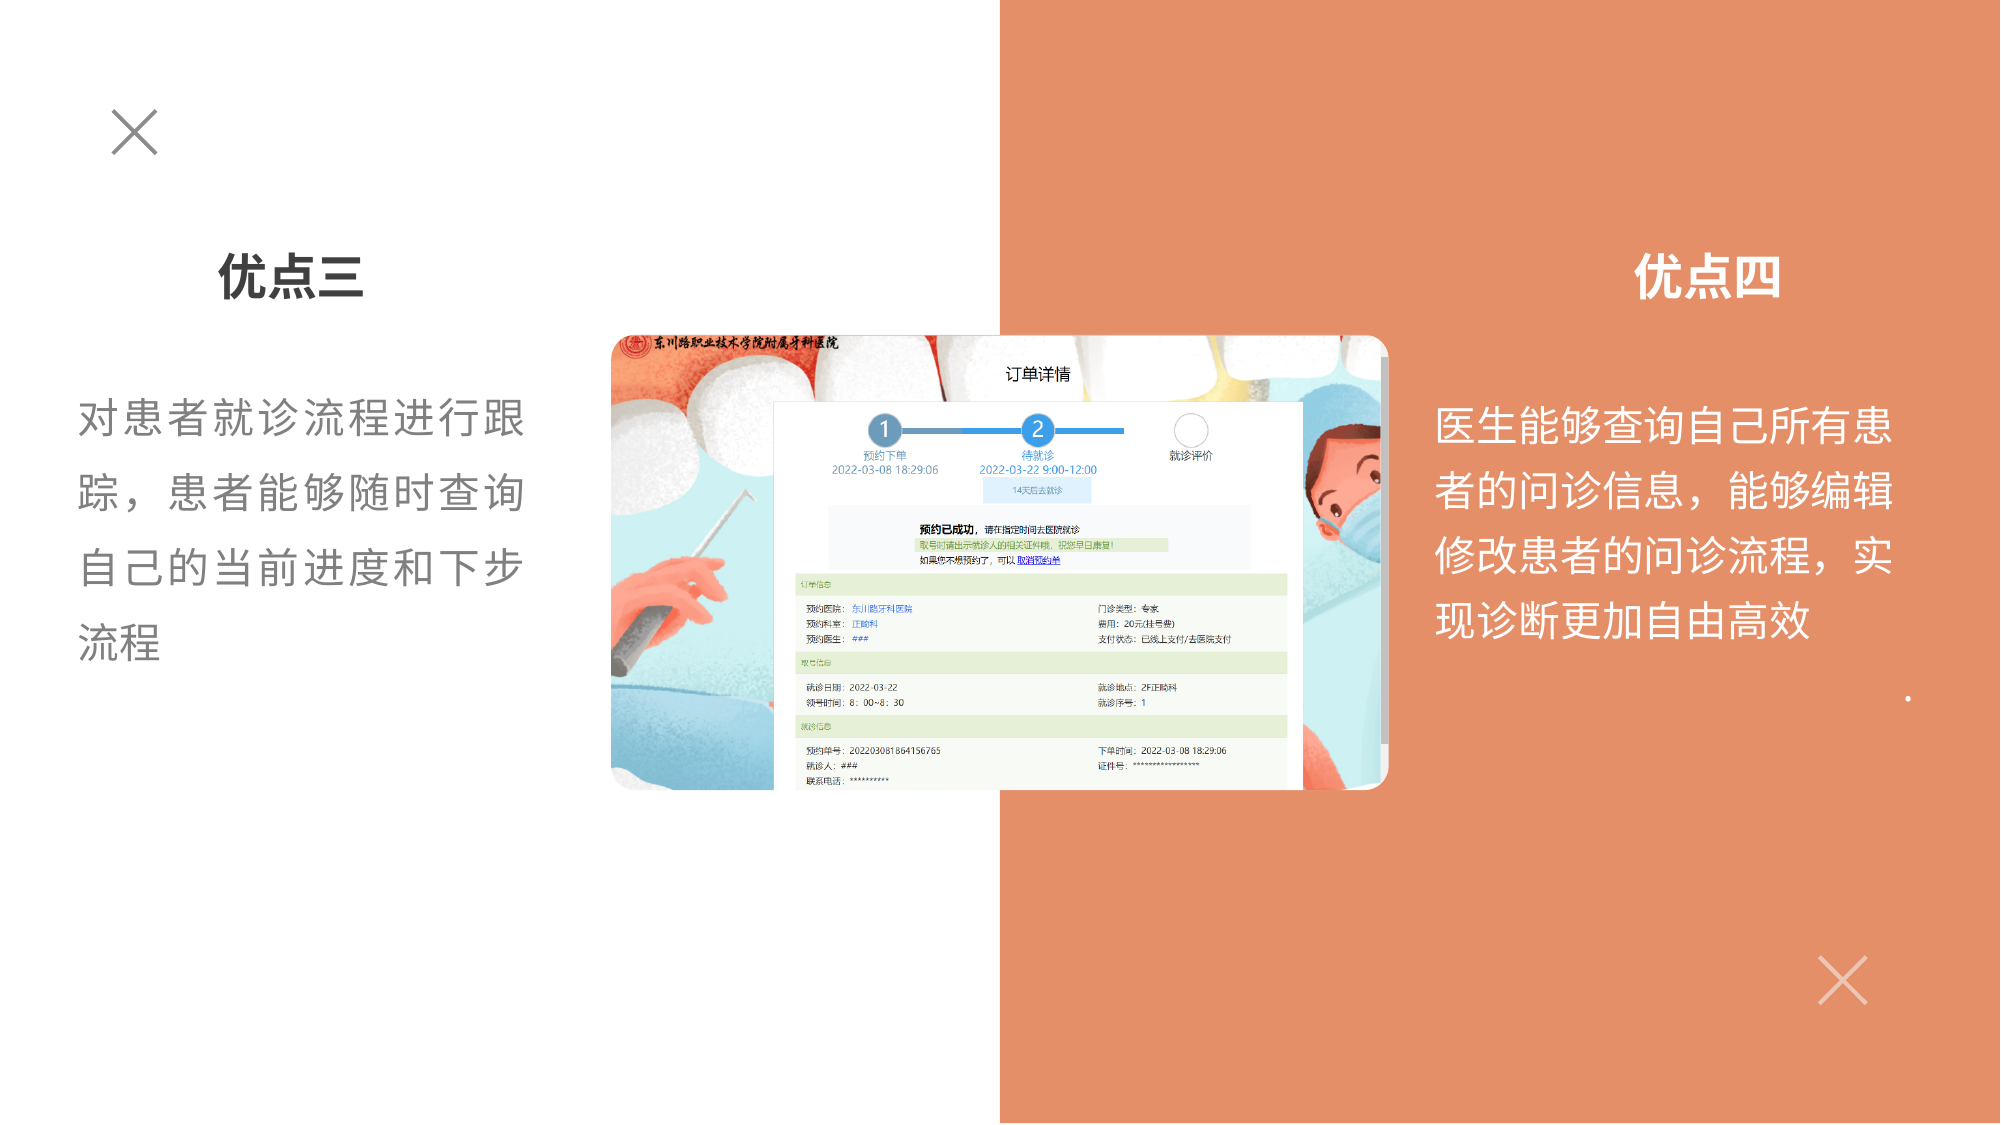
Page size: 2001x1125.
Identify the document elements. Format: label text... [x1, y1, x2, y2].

text_box [1816, 953, 1870, 1007]
text_box [110, 107, 159, 157]
picture [611, 334, 1389, 791]
text_box [999, 0, 2000, 1124]
text_box 优点四 [1619, 238, 1808, 313]
text_box 医生能够查询自己所有患者的问诊信息，能够编辑修改患者的问诊流程，实现诊断更加自由高效 . [1420, 377, 1940, 718]
text_box 优点三 [202, 238, 540, 313]
text_box 对患者就诊流程进行跟踪，患者能够随时查询自己的当前进度和下步流程 [62, 359, 540, 674]
